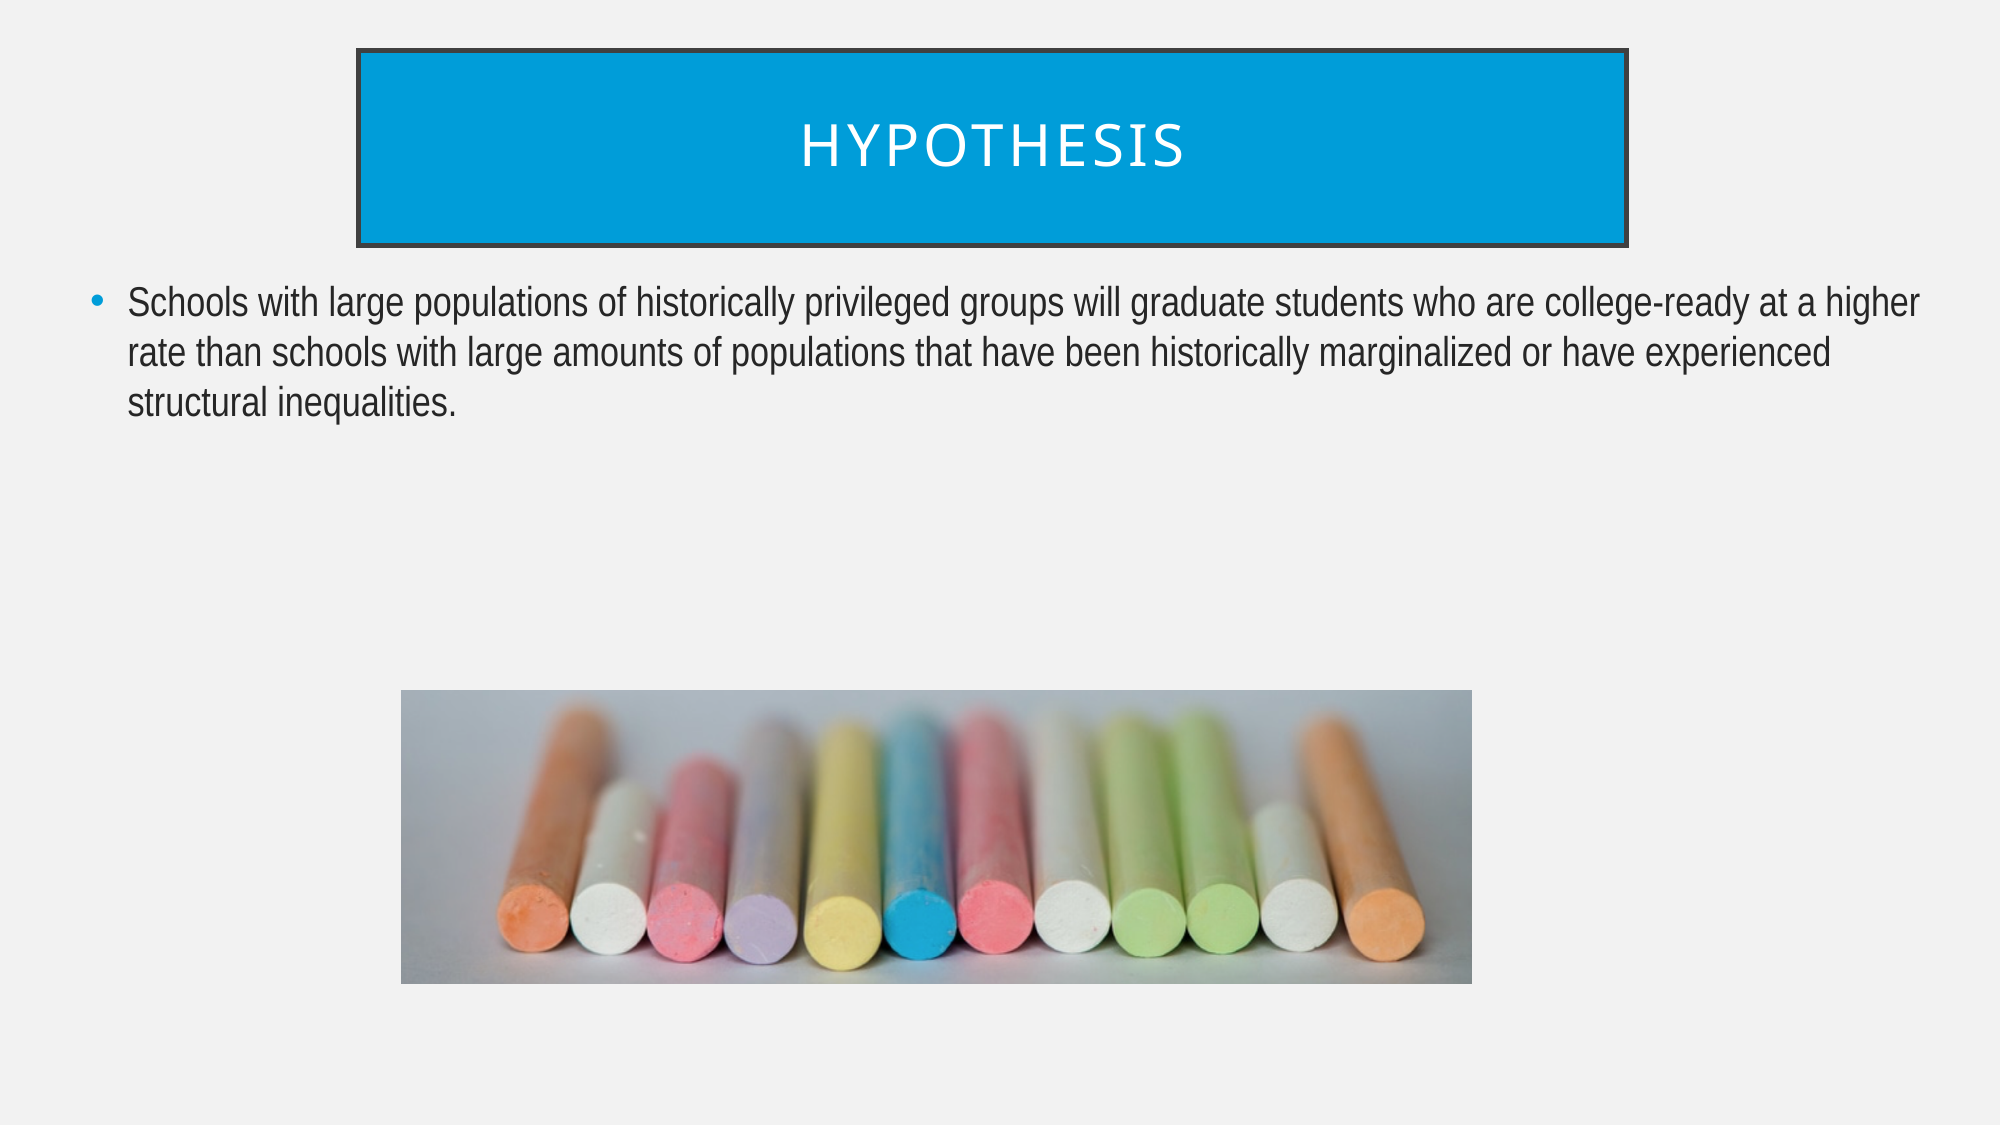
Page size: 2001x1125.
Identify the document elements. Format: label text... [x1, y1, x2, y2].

title Hypothesis [356, 48, 1629, 248]
picture [401, 690, 1472, 984]
list Schools with large populations of historically privileged groups will graduate students who are college-ready at a higher rate than schools with large amounts of populations that have been historically marginalized or have experienced structural inequalities. [75, 267, 1939, 1020]
